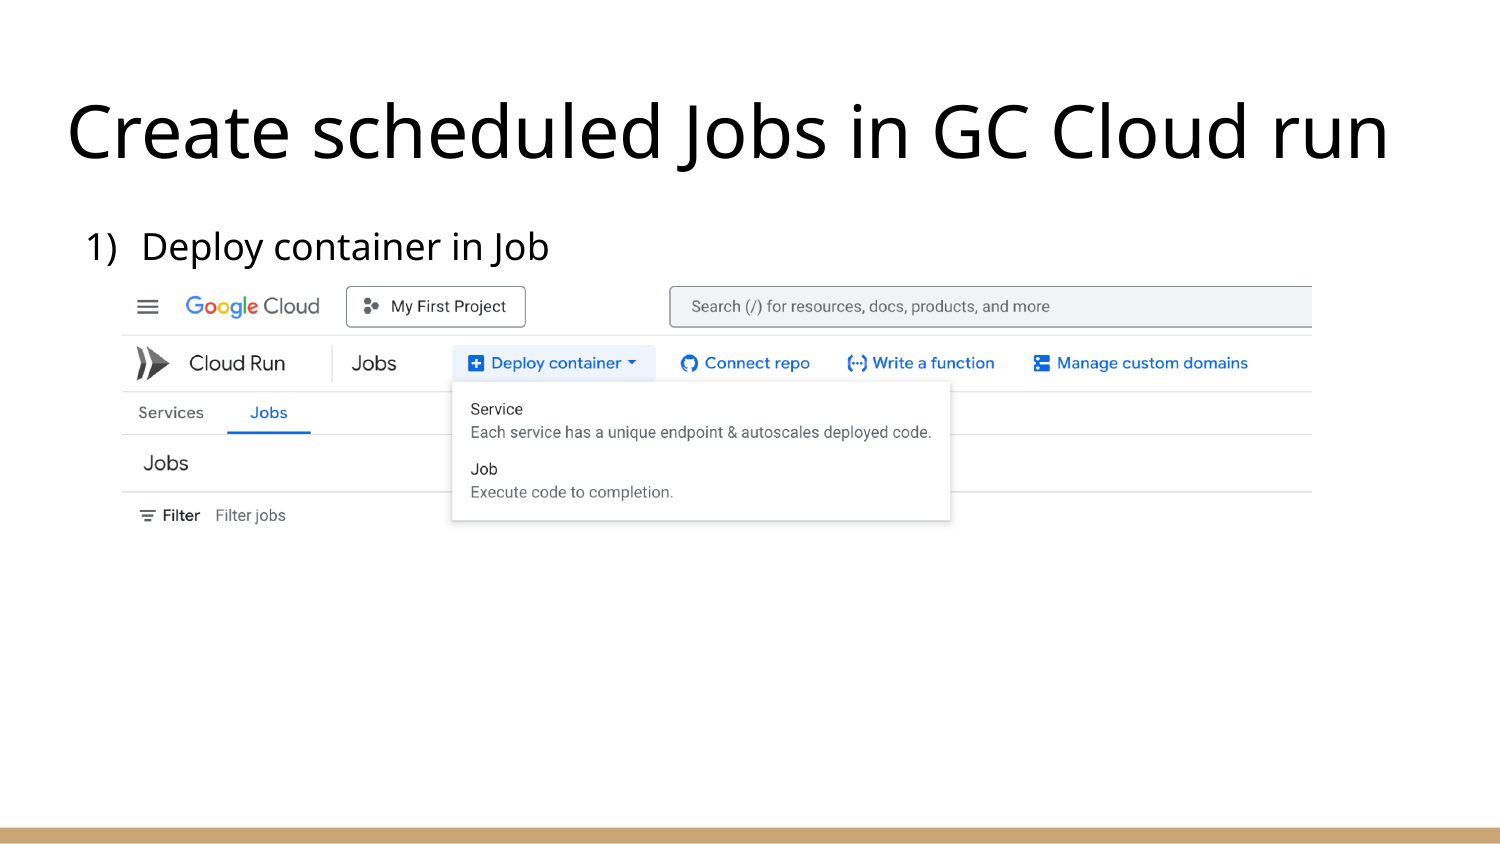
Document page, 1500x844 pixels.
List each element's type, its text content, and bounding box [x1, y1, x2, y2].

list Deploy container in Job [51, 200, 1449, 752]
title Create scheduled Jobs in GC Cloud run [51, 51, 1449, 189]
picture [122, 279, 1312, 535]
